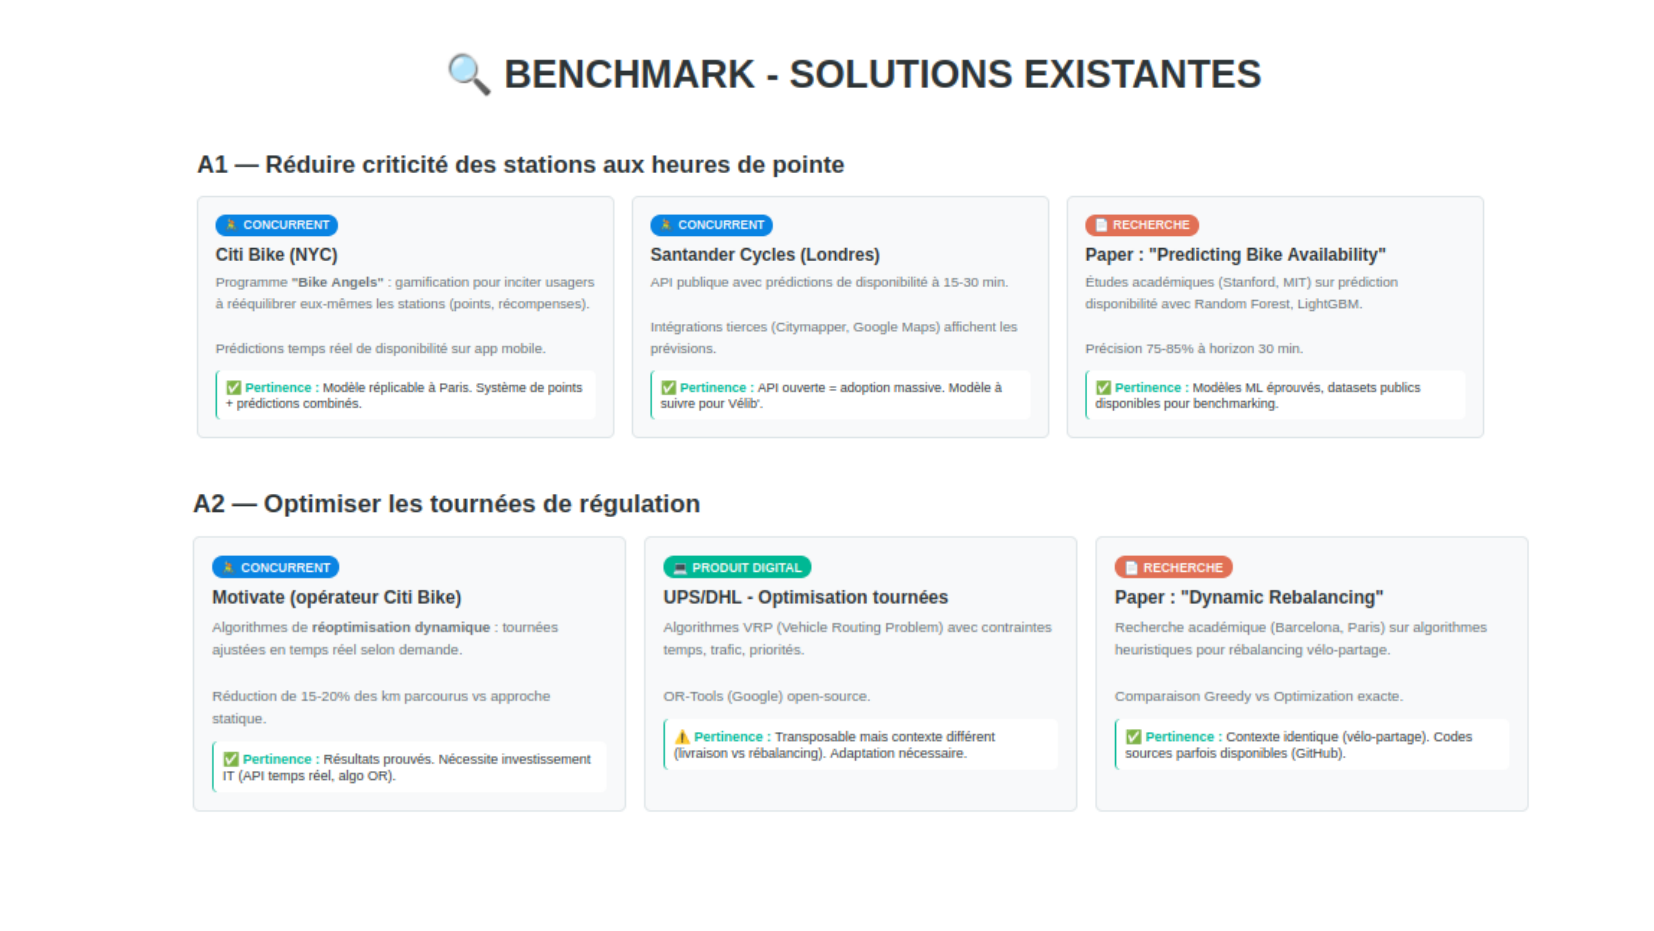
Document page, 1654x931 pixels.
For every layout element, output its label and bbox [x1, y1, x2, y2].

picture [187, 147, 1496, 450]
picture [187, 487, 1538, 821]
picture [432, 37, 1275, 108]
